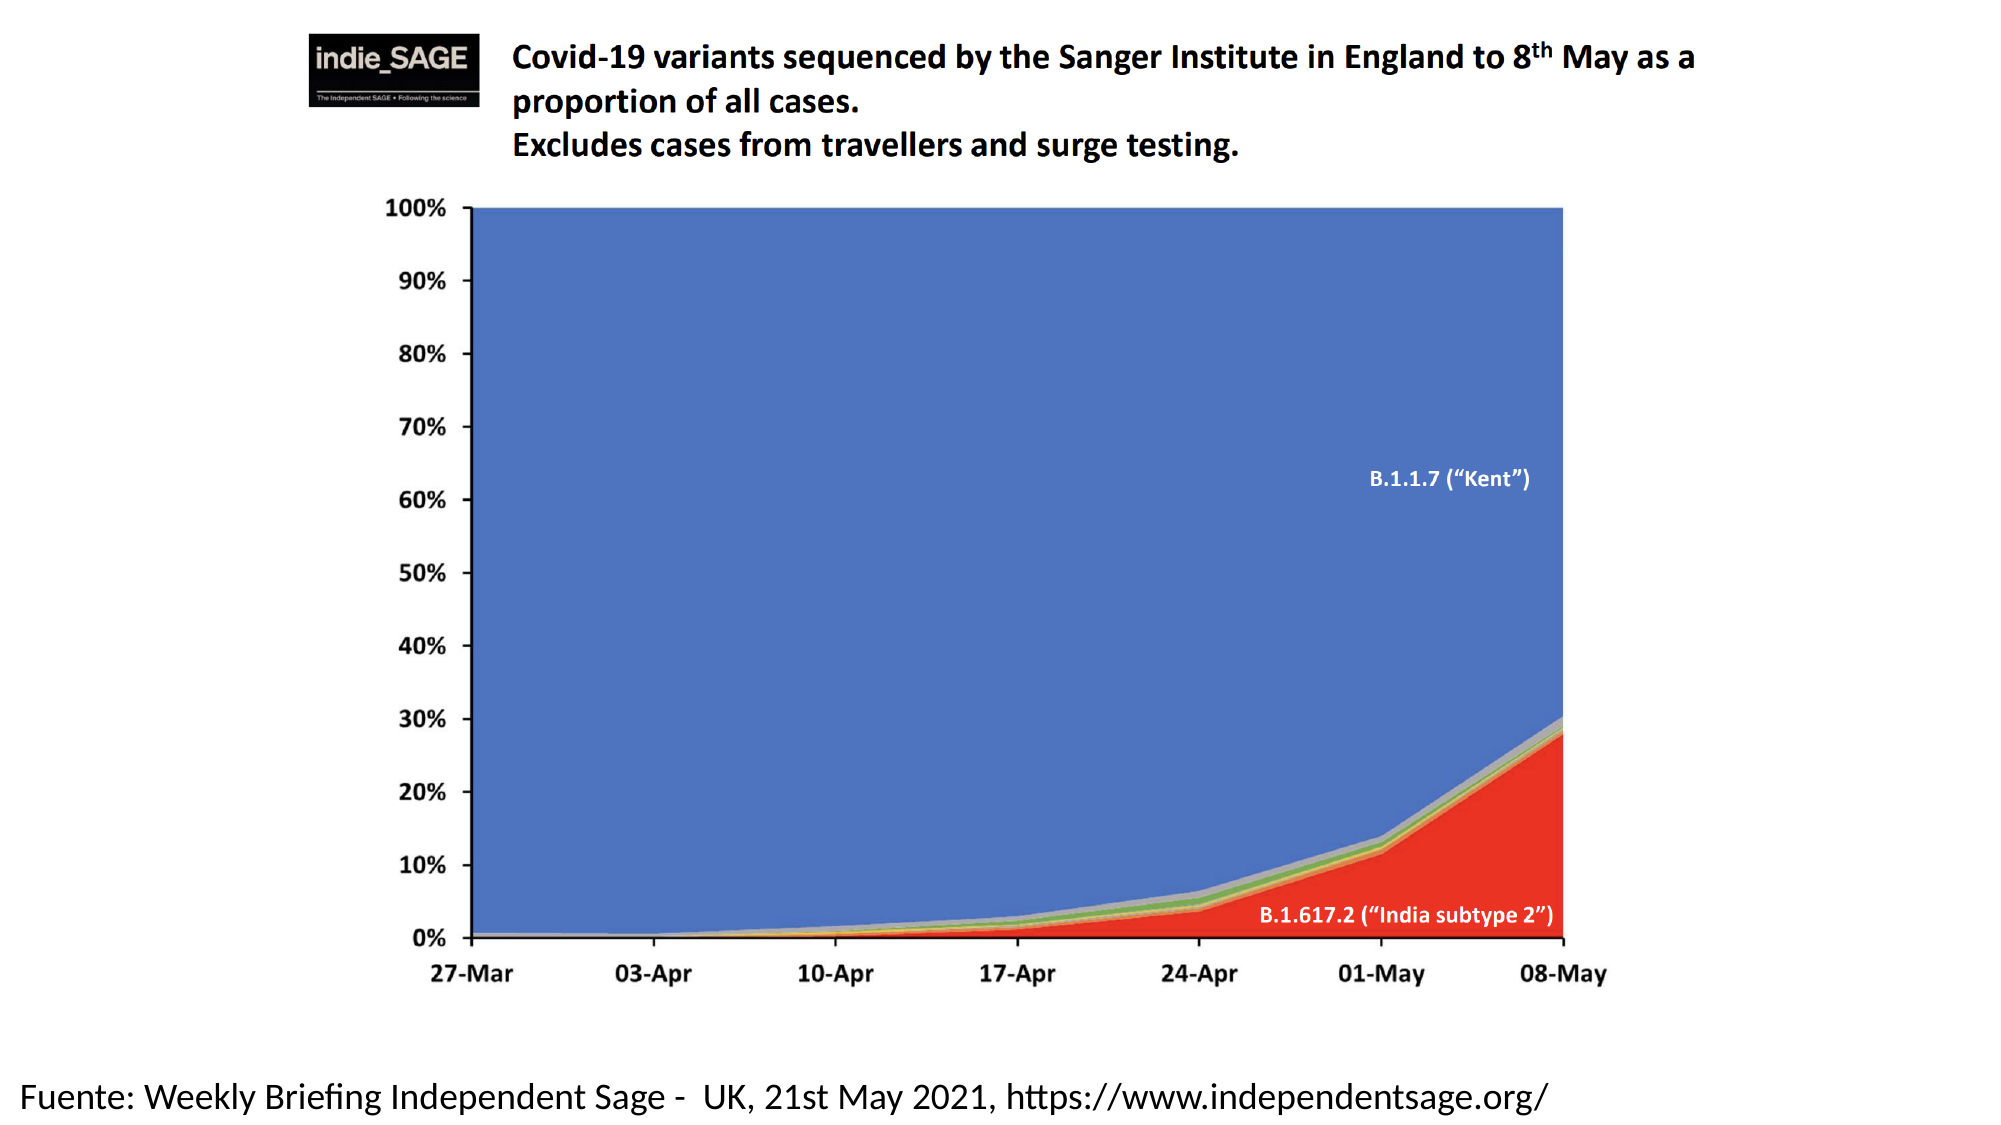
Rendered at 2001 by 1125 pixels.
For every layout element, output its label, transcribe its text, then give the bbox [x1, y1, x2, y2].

text_box Fuente: Weekly Briefing Independent Sage - UK, 21st May 2021, https://www.independentsage.org/ [5, 1064, 1566, 1125]
picture [276, 0, 1724, 1026]
